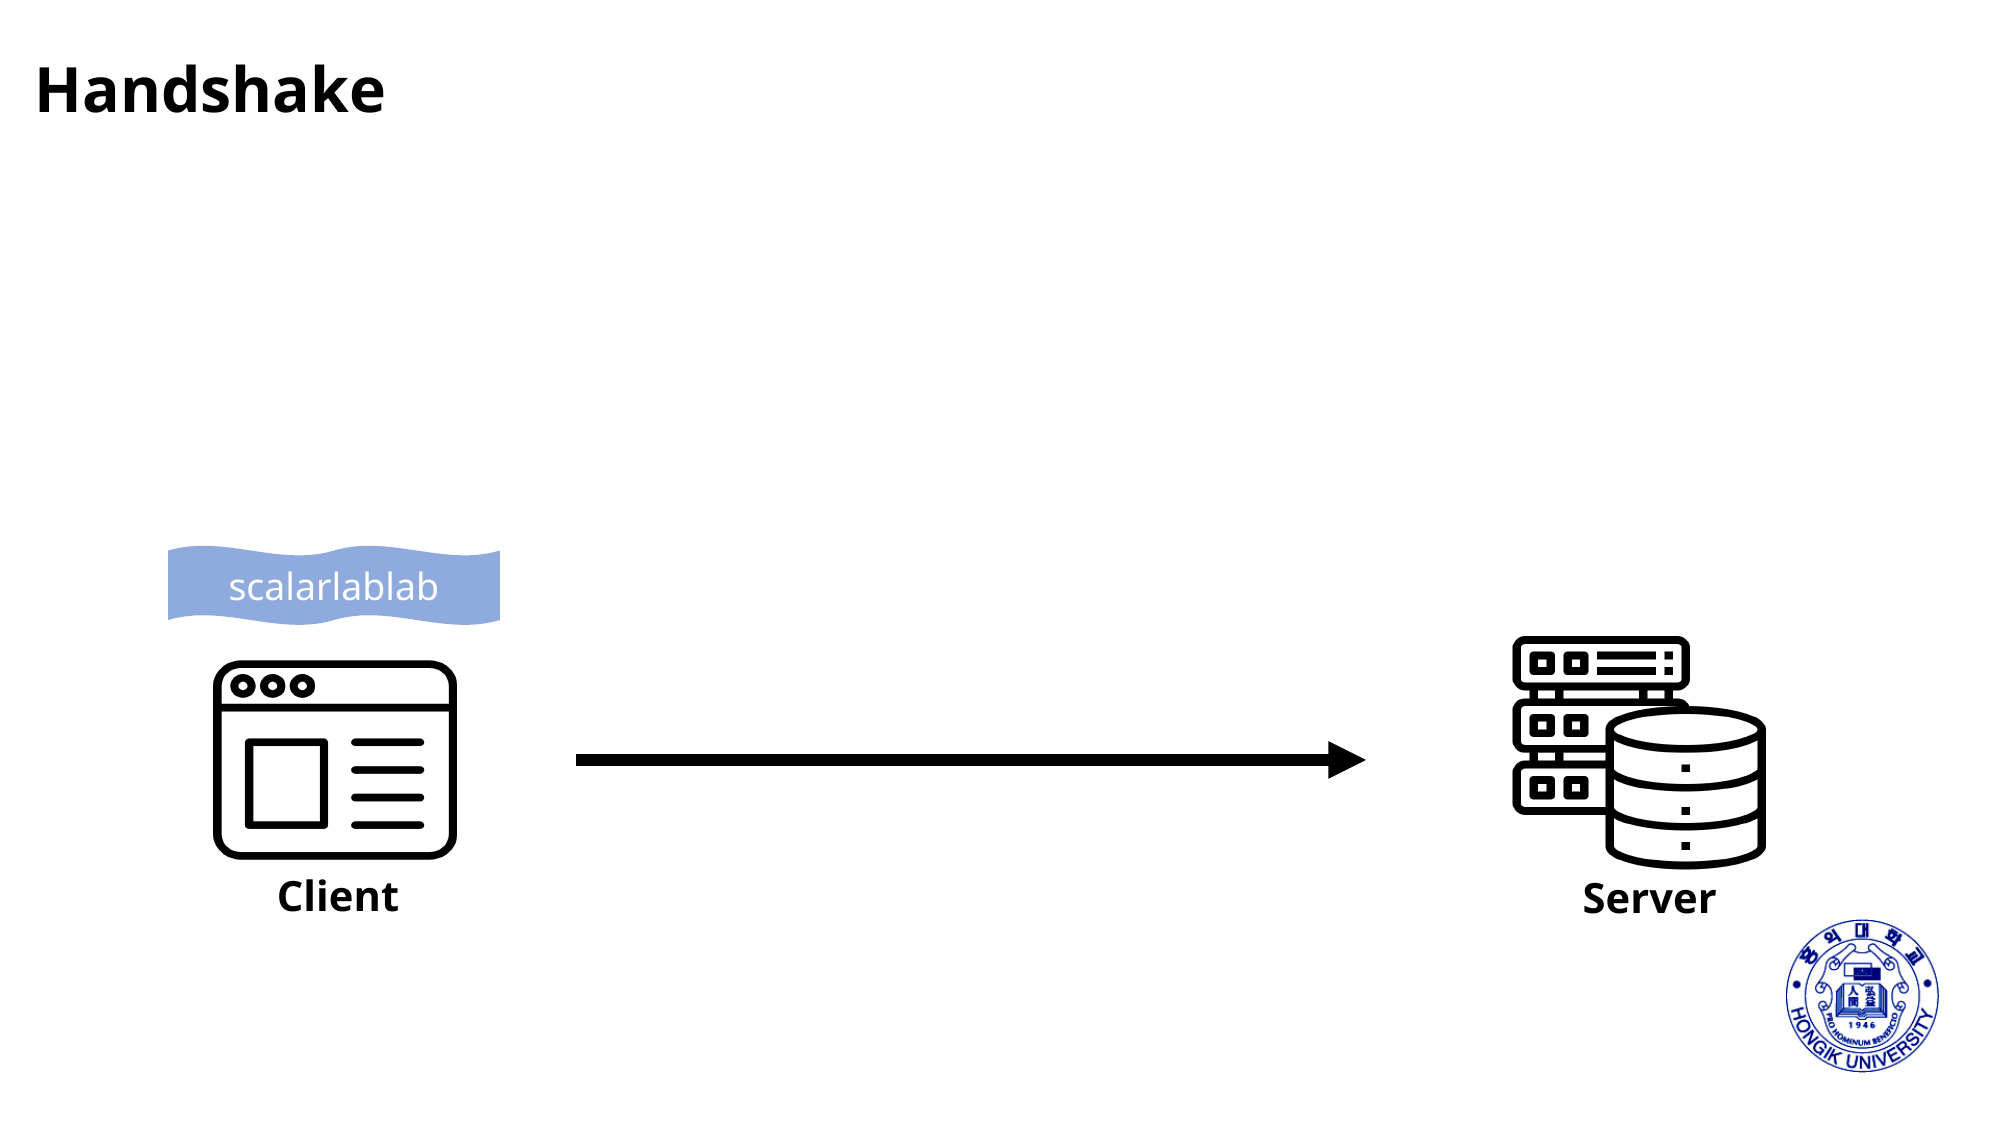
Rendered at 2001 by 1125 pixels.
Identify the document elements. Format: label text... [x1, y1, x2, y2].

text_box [213, 628, 1787, 933]
picture [1786, 919, 1939, 1073]
text_box scalarlablab [167, 544, 501, 626]
text_box Handshake [19, 11, 1736, 126]
